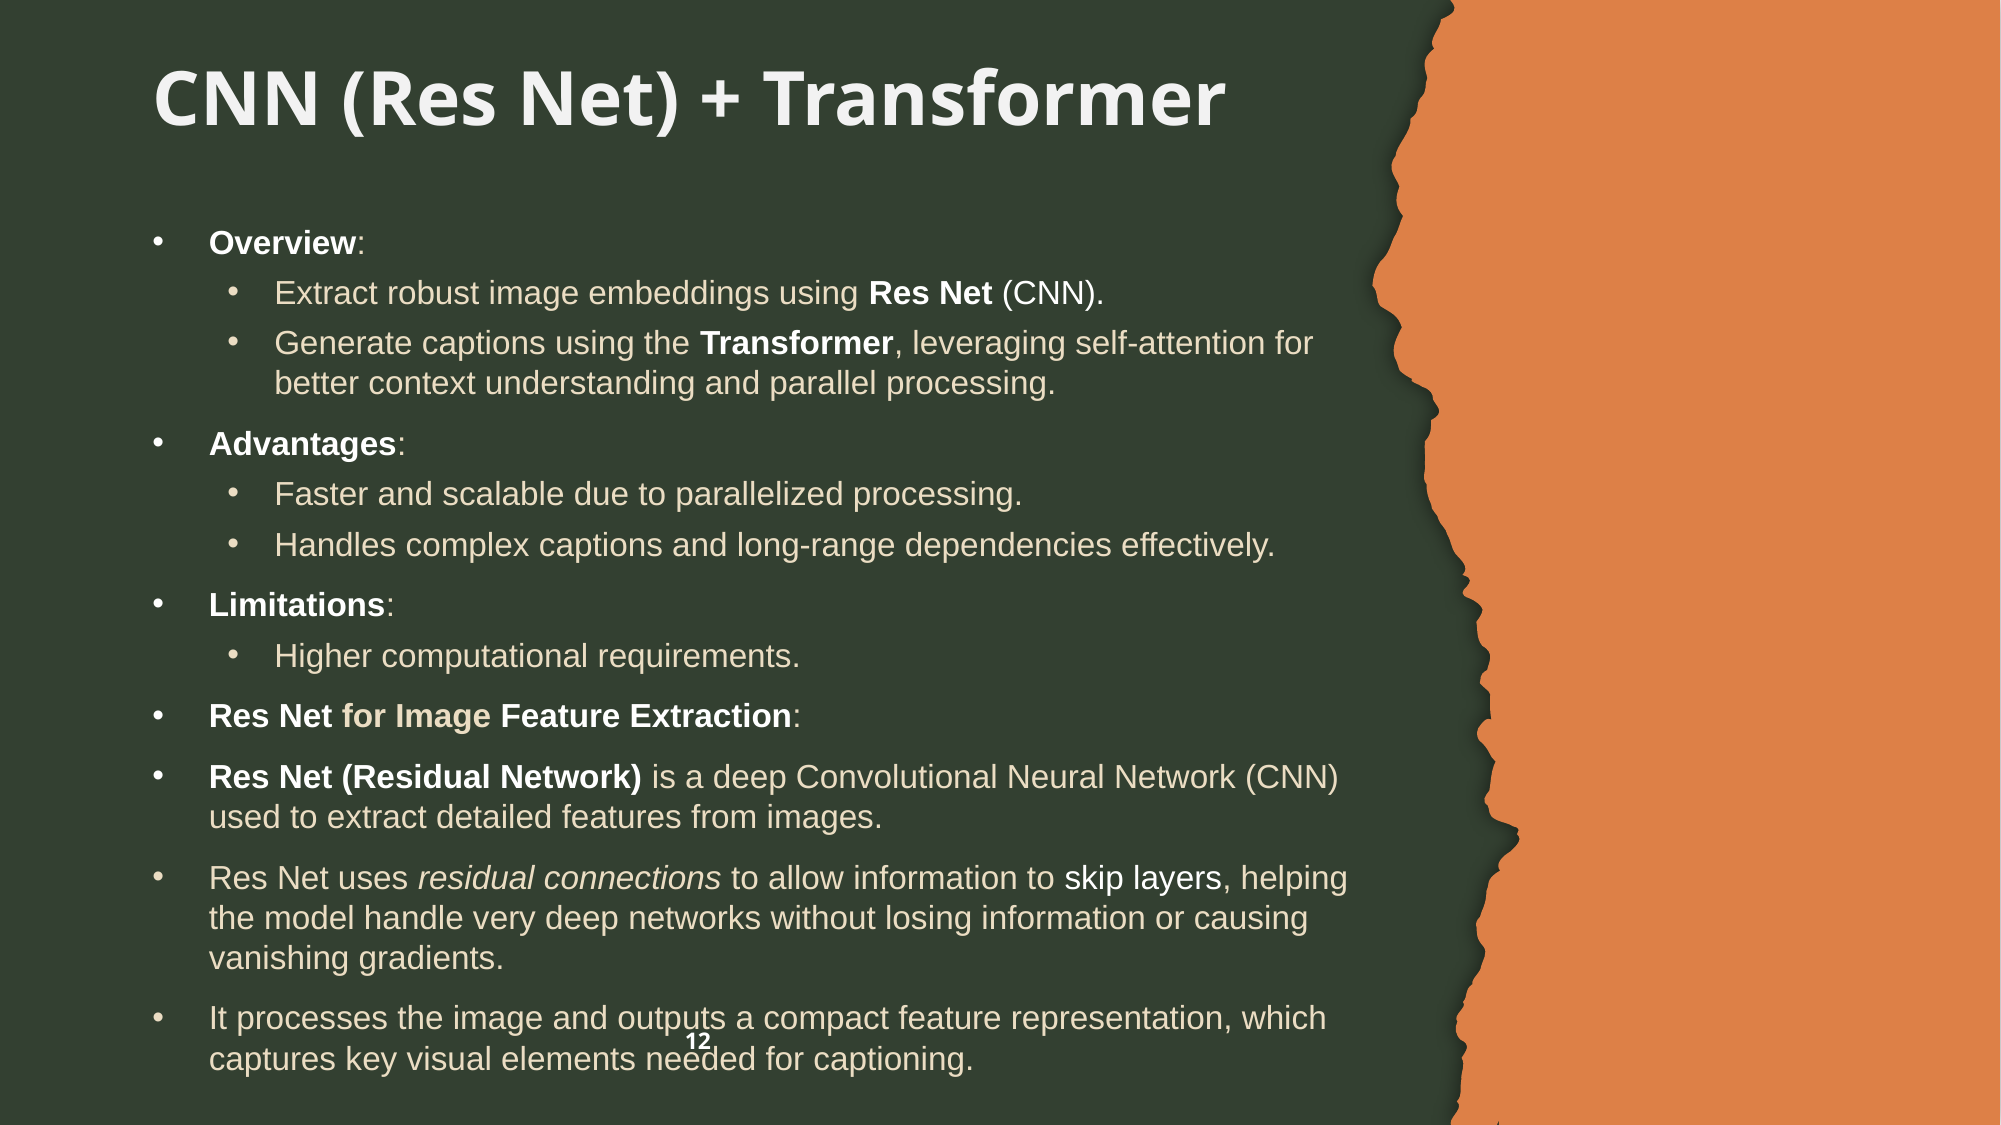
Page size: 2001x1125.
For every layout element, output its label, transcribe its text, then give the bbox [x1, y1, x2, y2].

slide_number 12 [653, 1012, 744, 1072]
title CNN (Res Net) + Transformer [137, 52, 1349, 186]
list Overview: Extract robust image embeddings using Res Net (CNN). Generate captions using the Transformer, leveraging self-attention for better context understanding and parallel processing. Advantages: Faster and scalable due to parallelized processing. Handles complex captions and long-range dependencies effectively. Limitations: Higher computational requirements. Res Net for Image Feature Extraction: Res Net (Residual Network) is a deep Convolutional Neural Network (CNN) used to extract detailed features from images. Res Net uses residual connections to allow information to skip layers, helping the model handle very deep networks without losing information or causing vanishing gradients. It processes the image and outputs a compact feature representation, which captures key visual elements needed for captioning. [137, 213, 1396, 958]
